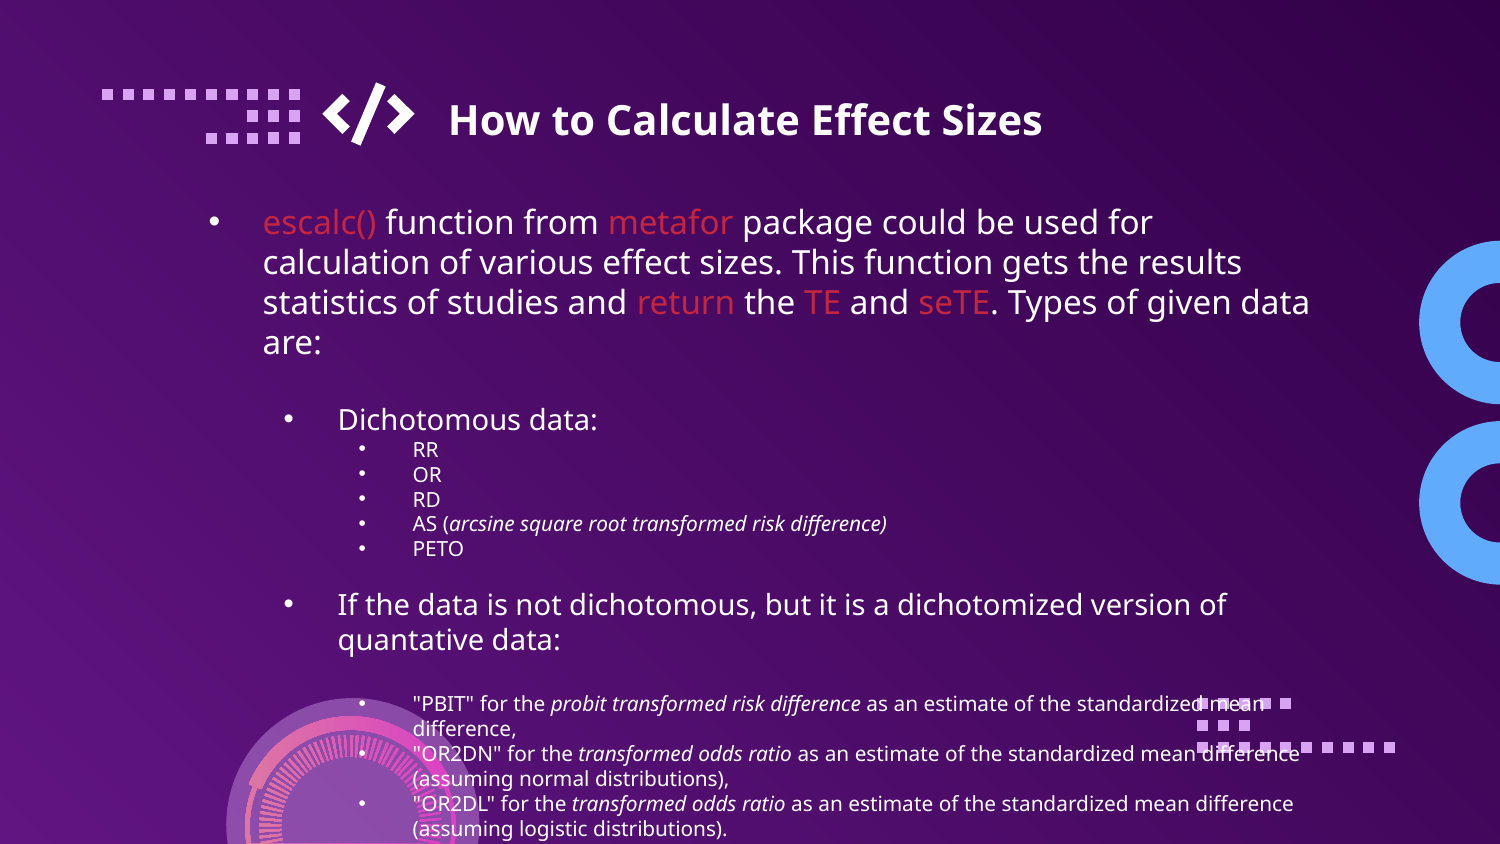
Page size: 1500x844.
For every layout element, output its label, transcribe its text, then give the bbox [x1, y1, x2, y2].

subtitle escalc() function from metafor package could be used for calculation of various effect sizes. This function gets the results statistics of studies and return the TE and seTE. Types of given data are: Dichotomous data: RR OR RD AS (arcsine square root transformed risk difference) PETO If the data is not dichotomous, but it is a dichotomized version of quantative data: "PBIT" for the probit transformed risk difference as an estimate of the standardized mean difference, "OR2DN" for the transformed odds ratio as an estimate of the standardized mean difference (assuming normal distributions), "OR2DL" for the transformed odds ratio as an estimate of the standardized mean difference (assuming logistic distributions). [172, 186, 1328, 811]
list How to Calculate Effect Sizes [411, 71, 1125, 157]
